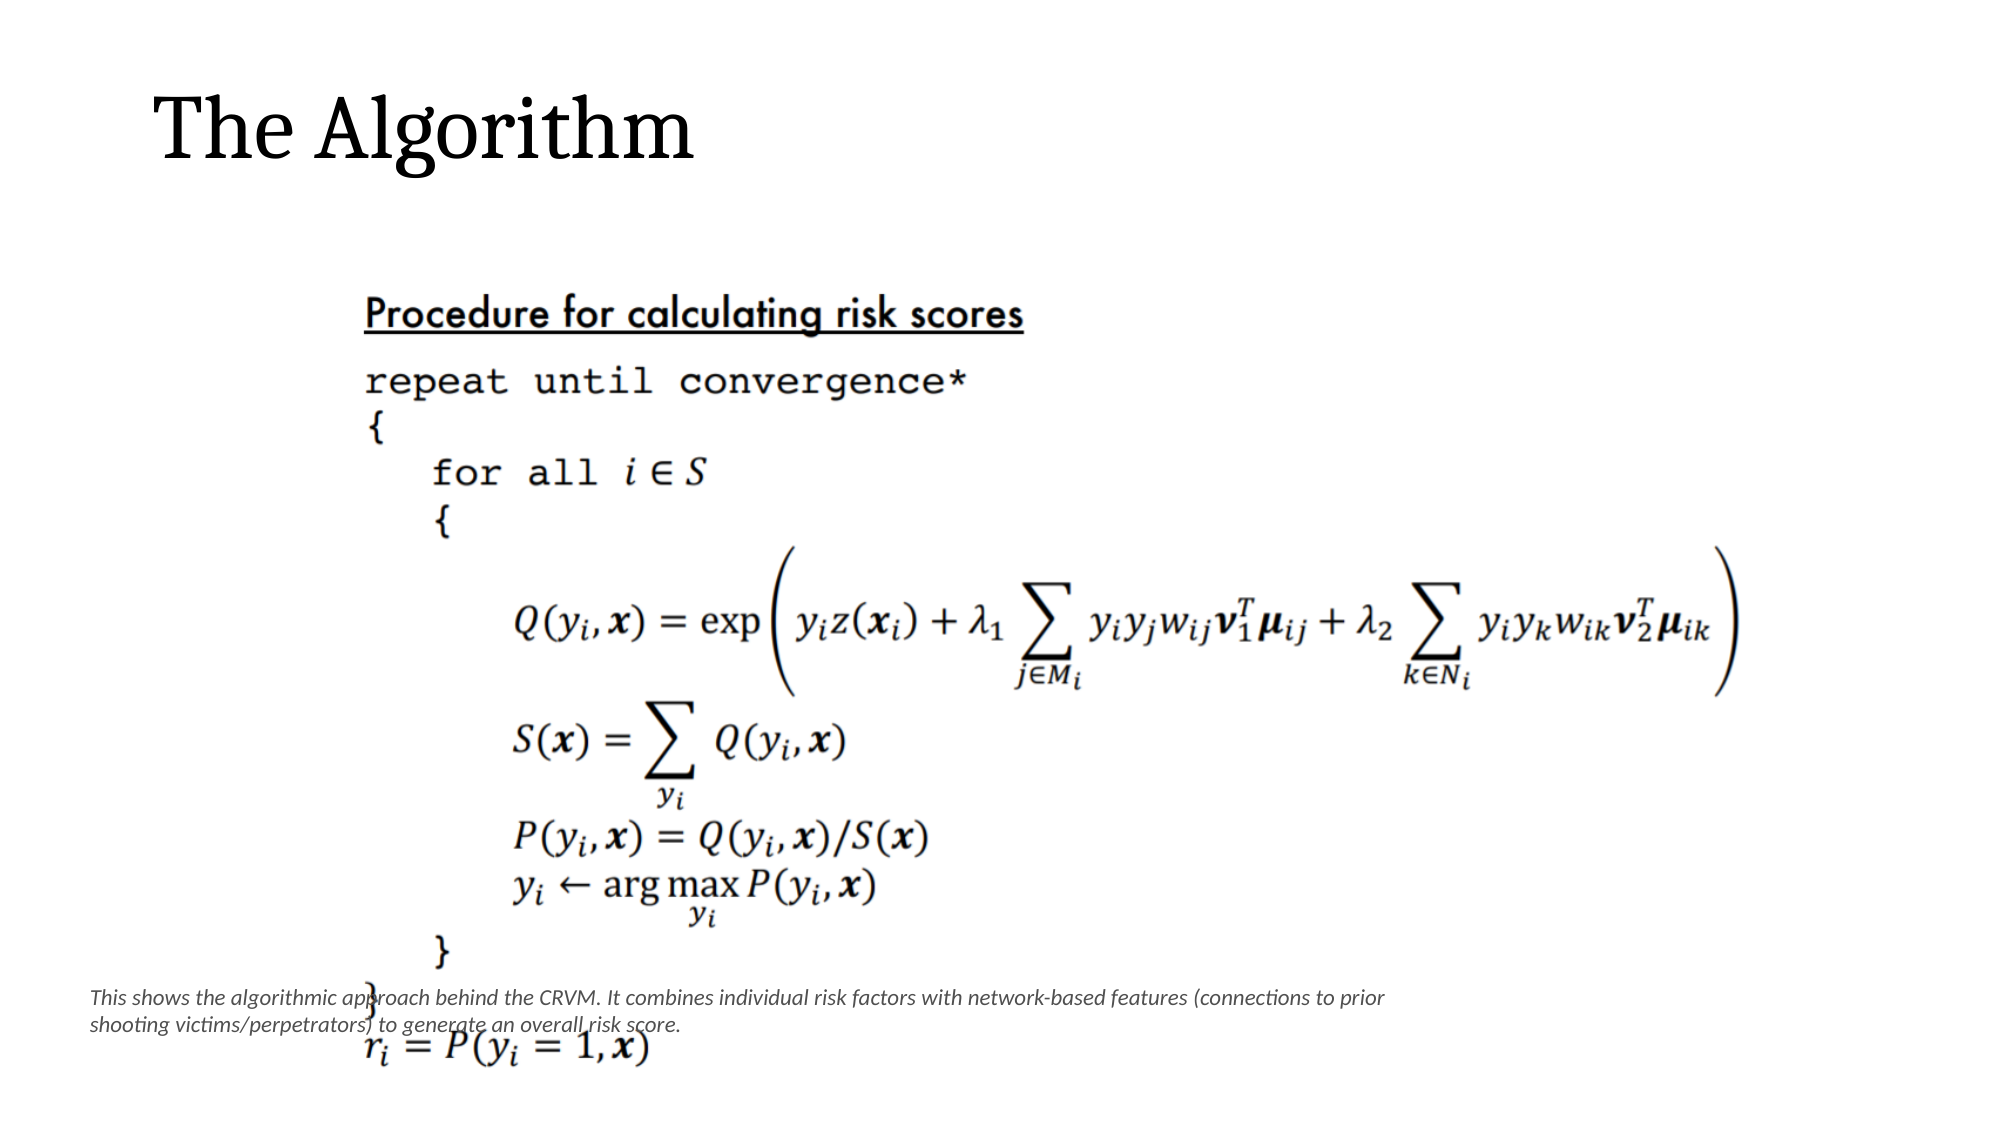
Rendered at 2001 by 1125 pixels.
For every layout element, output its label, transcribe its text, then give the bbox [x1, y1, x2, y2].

text_box This shows the algorithmic approach behind the CRVM. It combines individual risk factors with network-based features (connections to prior shooting victims/perpetrators) to generate an overall risk score. [74, 974, 337, 1045]
title The Algorithm [137, 20, 1863, 238]
picture [337, 280, 1775, 1071]
